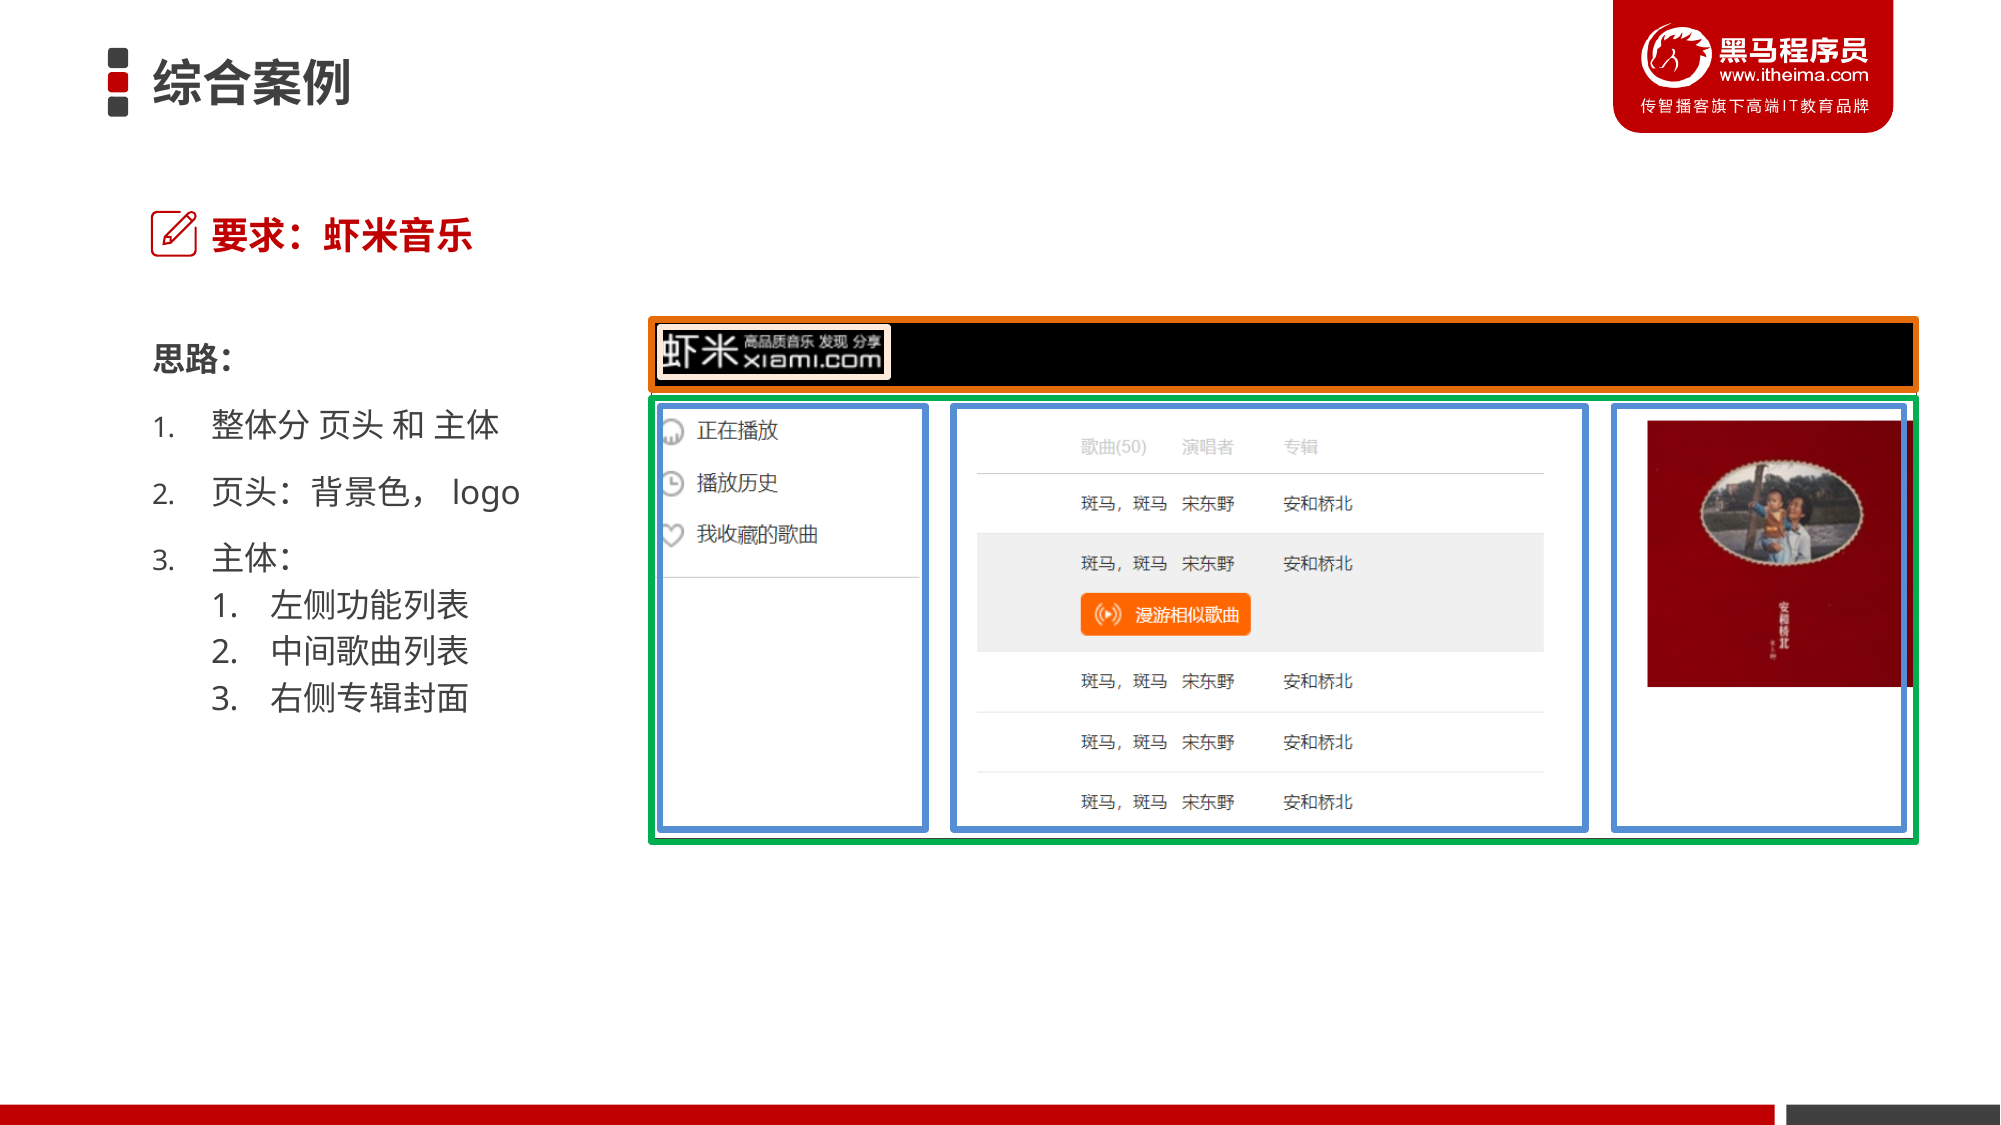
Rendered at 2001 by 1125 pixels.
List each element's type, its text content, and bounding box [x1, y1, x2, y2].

text_box 思路： 整体分 页头 和 主体 页头：背景色，logo 主体： 左侧功能列表 中间歌曲列表 右侧专辑封面 [137, 310, 649, 830]
title 综合案例 [137, 38, 1577, 124]
list 要求：虾米音乐 [196, 192, 1329, 277]
text_box [150, 210, 197, 257]
picture [651, 319, 1917, 839]
picture [1616, 11, 1894, 125]
